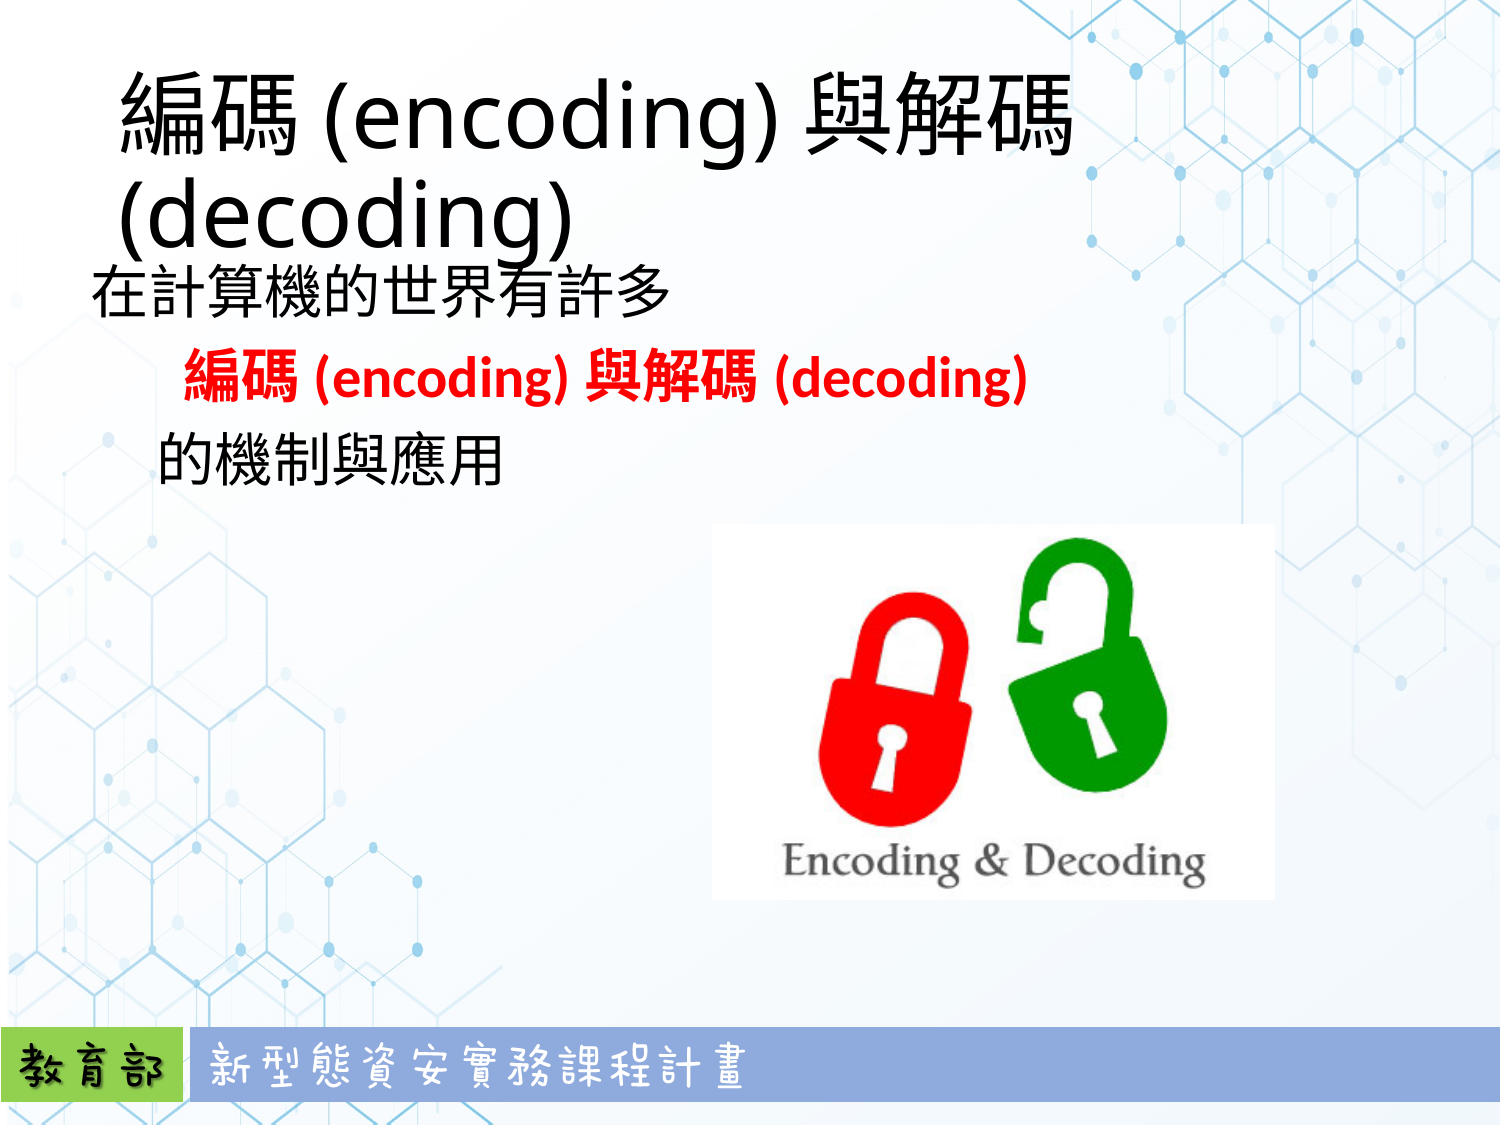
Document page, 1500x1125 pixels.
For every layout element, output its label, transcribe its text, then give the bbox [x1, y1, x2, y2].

list 在計算機的世界有許多 編碼(encoding)與解碼(decoding) 的機制與應用 [75, 256, 1425, 556]
picture [0, 0, 1500, 1125]
title 編碼(encoding)與解碼(decoding) [103, 59, 1397, 256]
